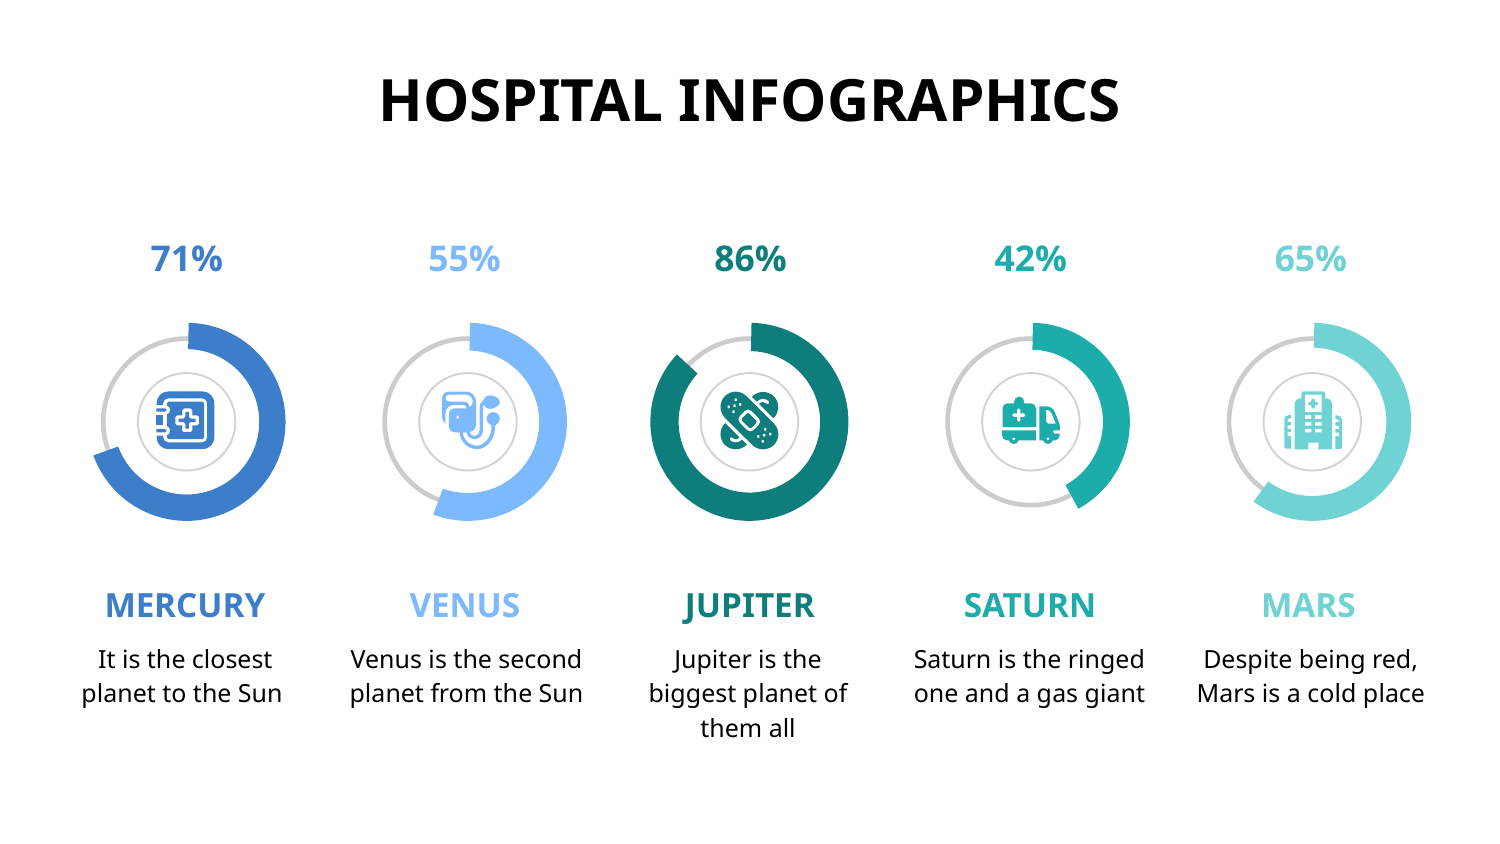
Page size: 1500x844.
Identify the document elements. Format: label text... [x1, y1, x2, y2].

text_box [650, 322, 849, 522]
text_box 86% [698, 214, 803, 278]
text_box SATURN [922, 563, 1138, 623]
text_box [368, 322, 568, 522]
text_box 42% [978, 214, 1083, 278]
text_box 71% [134, 214, 239, 278]
text_box Saturn is the ringed one and a gas giant [894, 623, 1165, 727]
text_box JUPITER [642, 563, 858, 623]
text_box MERCURY [77, 563, 293, 623]
text_box It is the closest planet to the Sun [50, 623, 321, 727]
text_box MARS [1201, 563, 1416, 626]
text_box VENUS [357, 563, 573, 623]
text_box 65% [1258, 214, 1364, 278]
text_box HOSPITAL INFOGRAPHICS [51, 48, 1449, 142]
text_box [87, 322, 286, 522]
text_box Venus is the second planet from the Sun [331, 623, 602, 727]
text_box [1213, 322, 1412, 522]
text_box Despite being red, Mars is a cold place [1175, 623, 1447, 727]
text_box 55% [412, 214, 517, 278]
text_box Jupiter is the biggest planet of them all [612, 623, 884, 727]
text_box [931, 322, 1131, 522]
